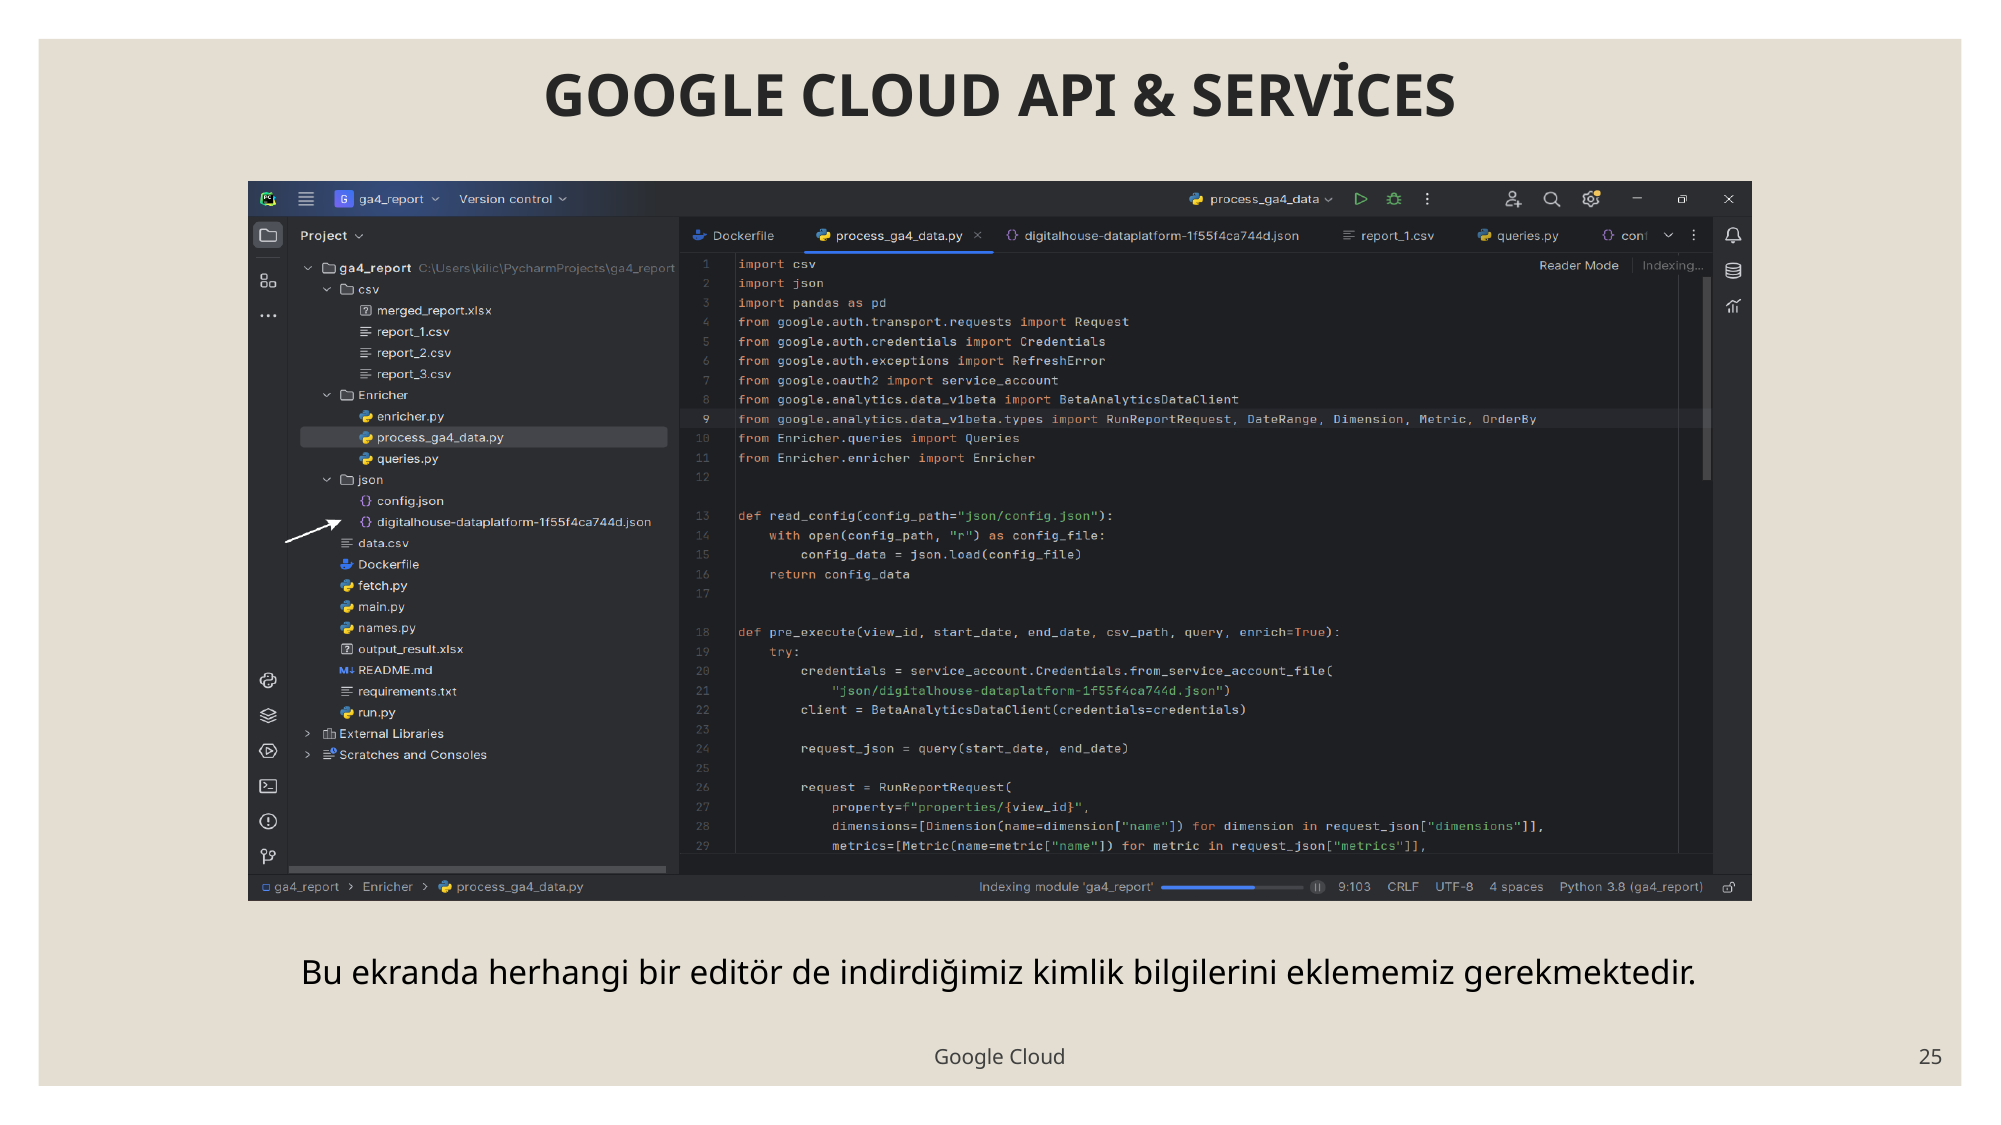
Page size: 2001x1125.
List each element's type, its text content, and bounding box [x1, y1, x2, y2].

slide_number 25 [1717, 1034, 1958, 1080]
title GOOGLE CLOUD API & SERVİCES [137, 59, 1863, 136]
footer Google Cloud [572, 1034, 1428, 1080]
list Bu ekranda herhangi bir editör de indirdiğimiz kimlik bilgilerini eklememiz gerekmektedir. [137, 181, 1863, 1014]
picture [248, 181, 1752, 901]
